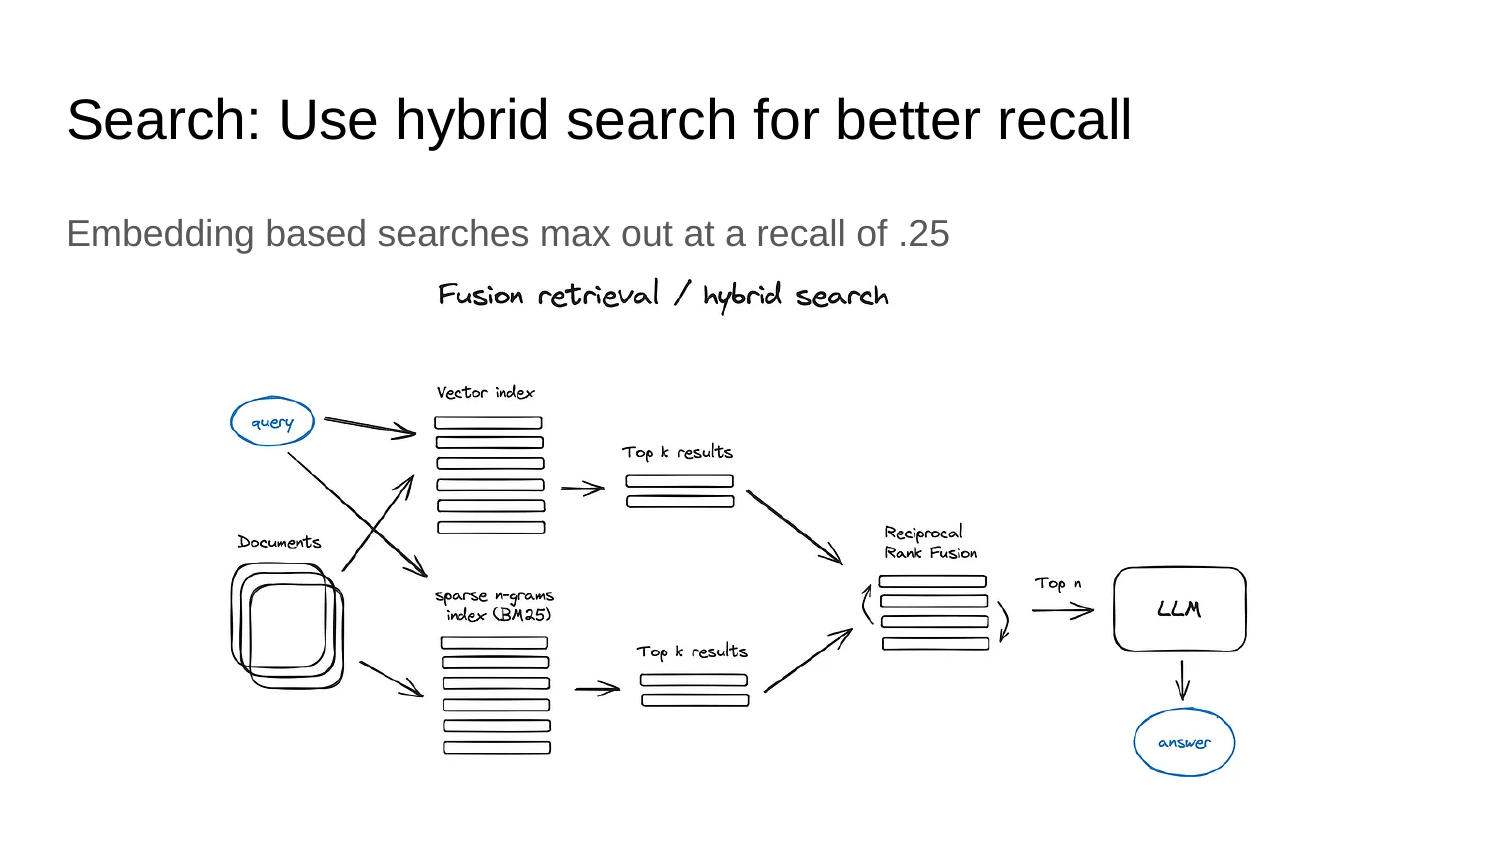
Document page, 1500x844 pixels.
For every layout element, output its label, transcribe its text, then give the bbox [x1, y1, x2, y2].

picture [223, 269, 1253, 785]
text_box Embedding based searches max out at a recall of .25 [51, 193, 1160, 269]
title Search: Use hybrid search for better recall [51, 72, 1449, 167]
